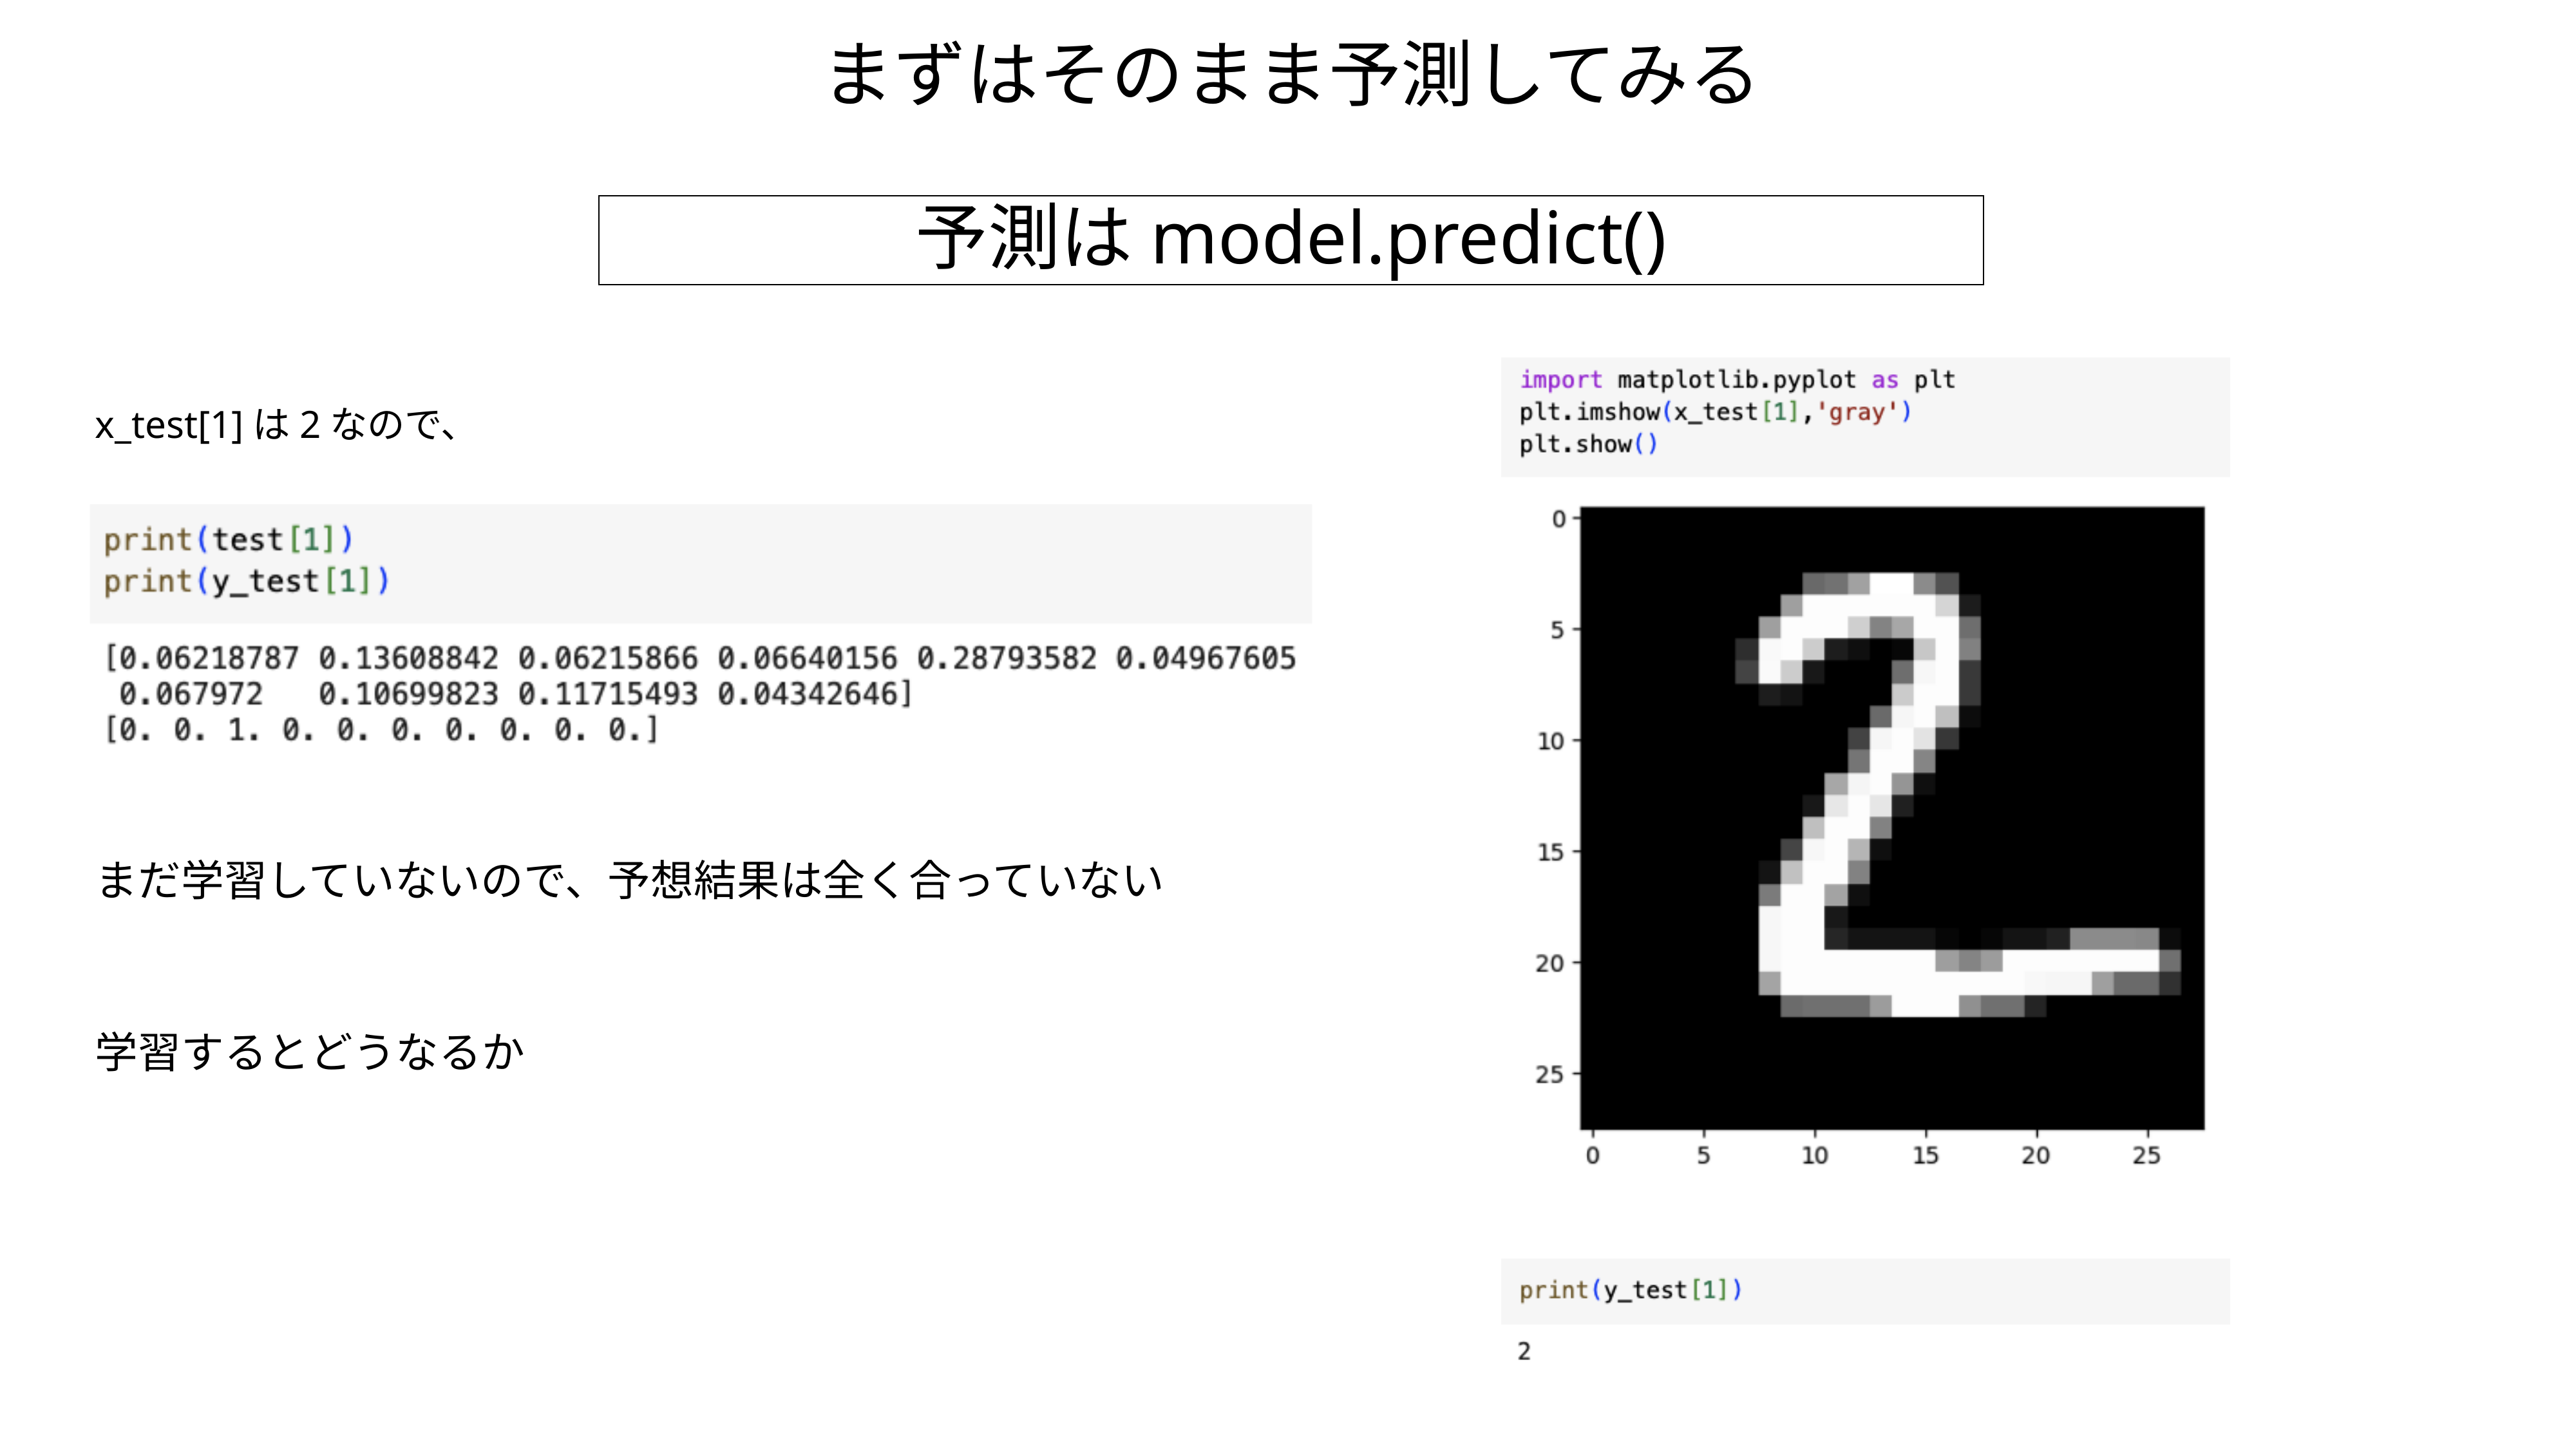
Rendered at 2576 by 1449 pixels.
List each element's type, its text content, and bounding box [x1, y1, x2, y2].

picture [1501, 357, 2230, 1382]
text_box 予測はmodel.predict() [599, 195, 1984, 285]
text_box 学習するとどうなるか [90, 1025, 1439, 1083]
text_box まだ学習していないので、予想結果は全く合っていない [90, 854, 1439, 911]
text_box x_test[1]は2なので、 [90, 400, 1439, 452]
text_box まずはそのまま予測してみる [298, 33, 2286, 122]
picture [90, 504, 1312, 775]
